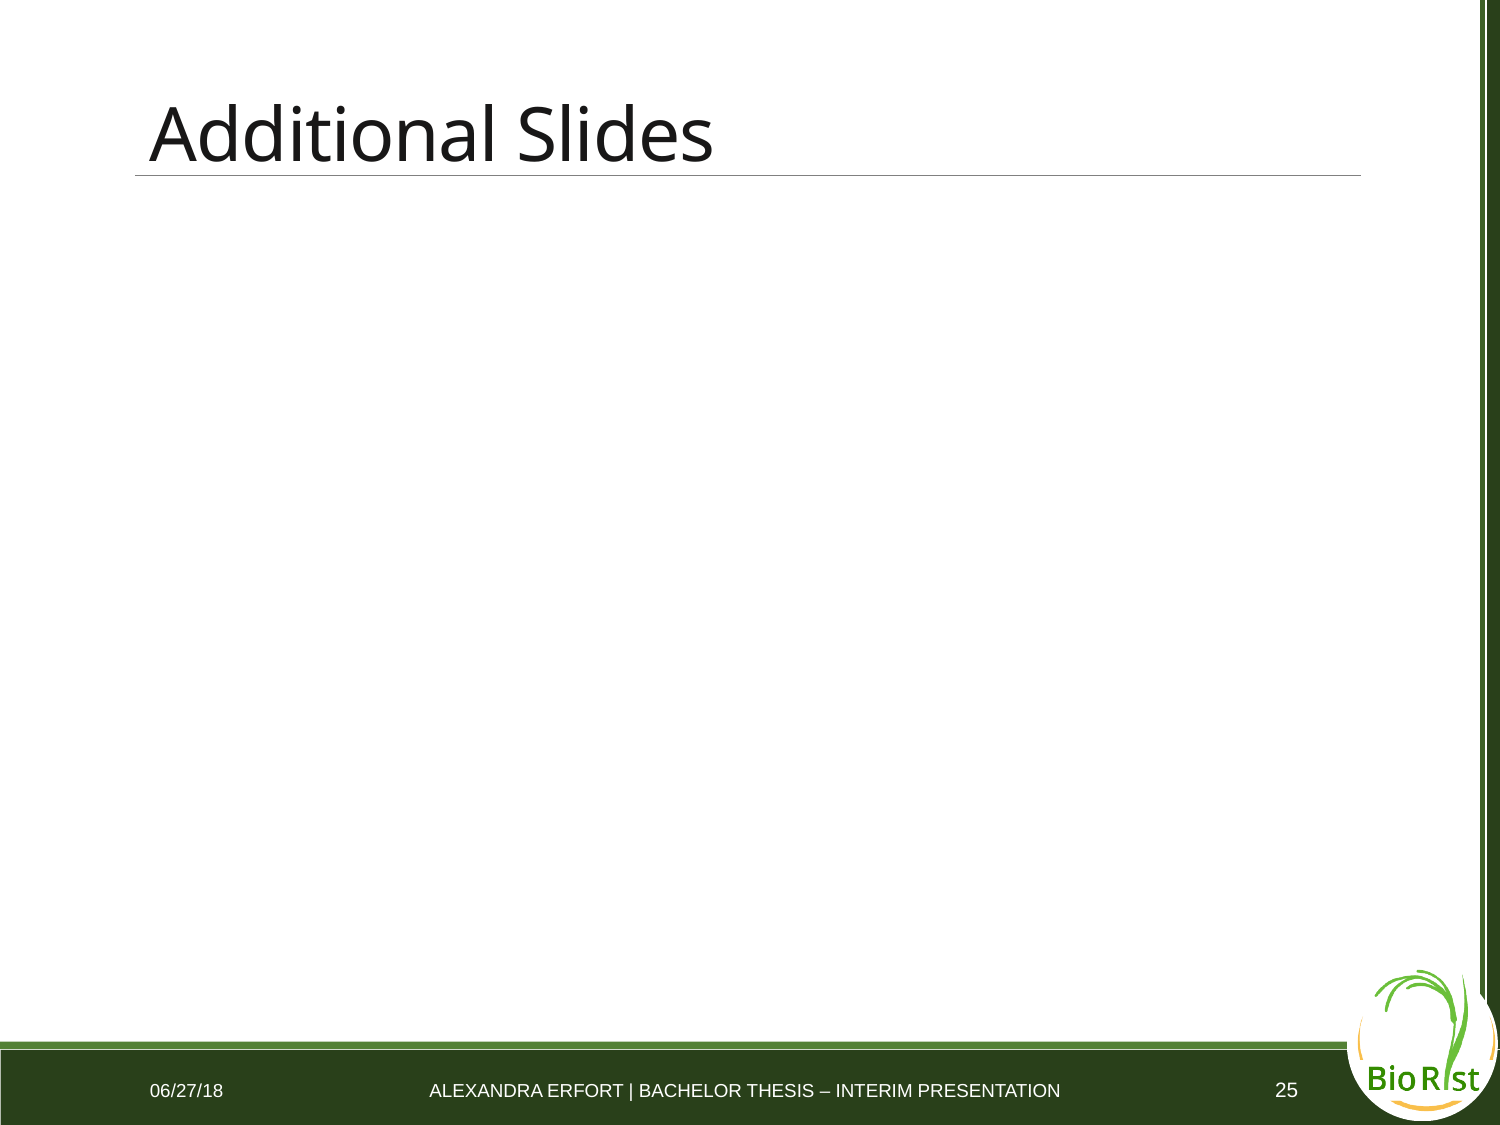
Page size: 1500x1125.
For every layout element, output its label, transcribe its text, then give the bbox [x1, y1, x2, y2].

slide_number 25 [1151, 1059, 1314, 1120]
picture [1343, 961, 1500, 1122]
footer [453, 1059, 1047, 1120]
title Additional Slides [134, 47, 1373, 185]
